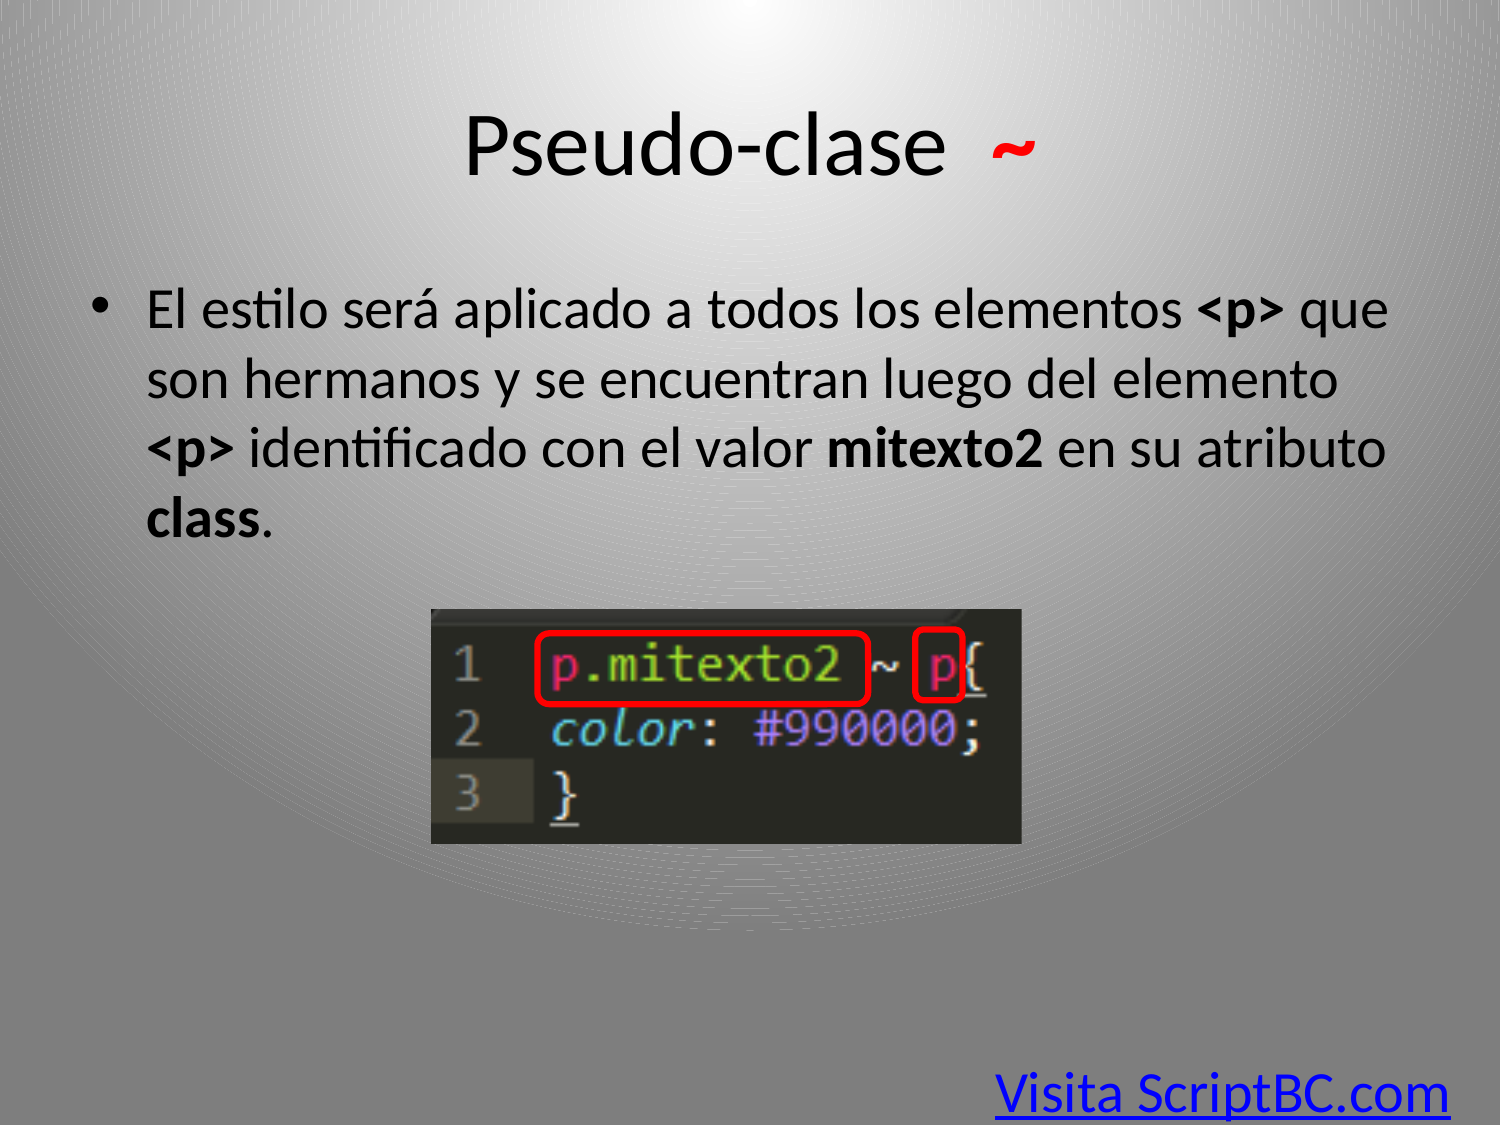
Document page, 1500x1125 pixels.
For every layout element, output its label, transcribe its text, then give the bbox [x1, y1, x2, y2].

title Pseudo-clase ~ [75, 45, 1425, 233]
list El estilo será aplicado a todos los elementos <p> que son hermanos y se encuentran luego del elemento <p> identificado con el valor mitexto2 en su atributo class. [75, 262, 1425, 1005]
picture [430, 609, 1022, 845]
text_box Visita ScriptBC.com [980, 1046, 1500, 1125]
